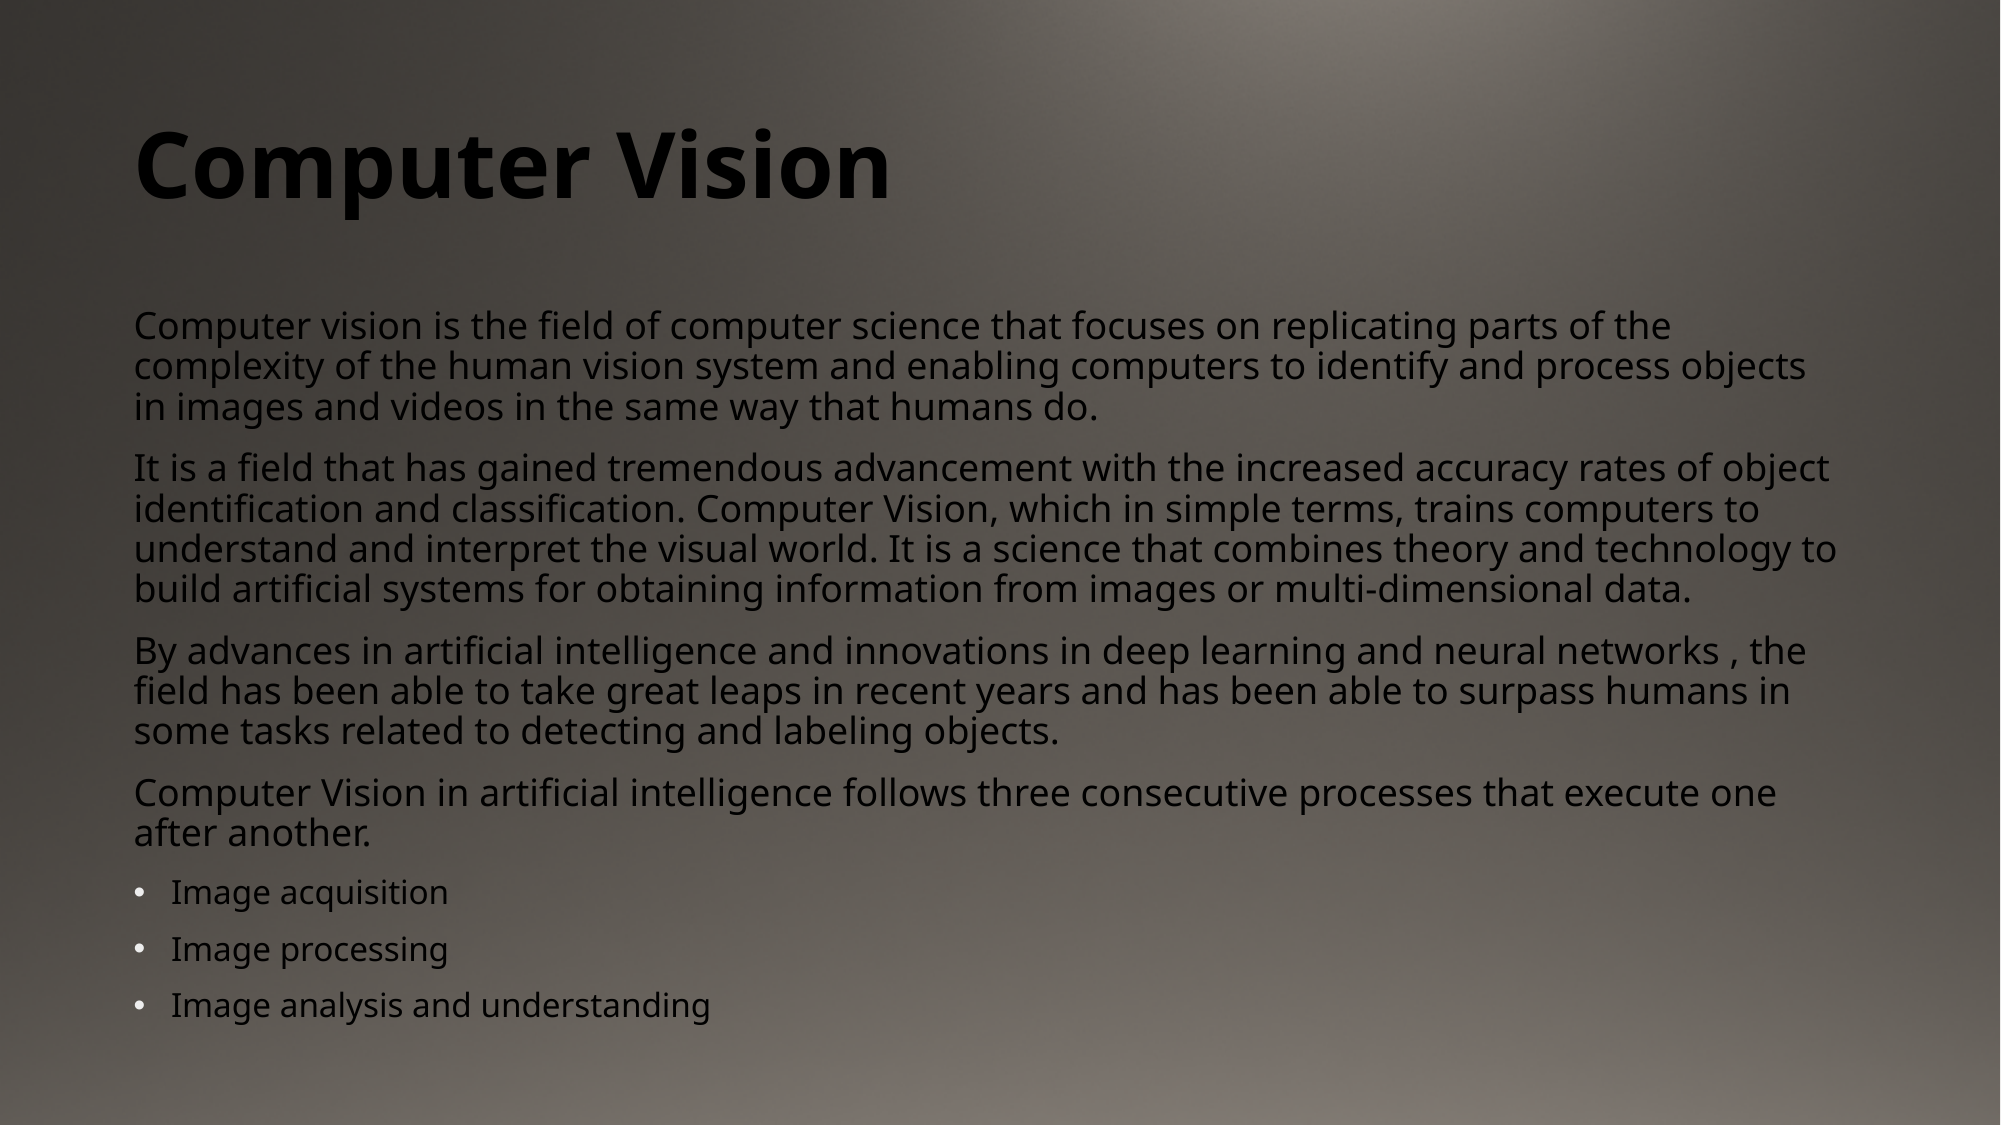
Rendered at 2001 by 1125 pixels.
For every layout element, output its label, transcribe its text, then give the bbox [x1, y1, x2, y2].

title Computer Vision [118, 59, 1863, 278]
picture [0, 0, 2001, 1125]
list Computer vision is the field of computer science that focuses on replicating parts of the complexity of the human vision system and enabling computers to identify and process objects in images and videos in the same way that humans do. It is a field that has gained tremendous advancement with the increased accuracy rates of object identification and classification. Computer Vision, which in simple terms, trains computers to understand and interpret the visual world. It is a science that combines theory and technology to build artificial systems for obtaining information from images or multi-dimensional data. By advances in artificial intelligence and innovations in deep learning and neural networks , the field has been able to take great leaps in recent years and has been able to surpass humans in some tasks related to detecting and labeling objects. Computer Vision in artificial intelligence follows three consecutive processes that execute one after another. Image acquisition Image processing Image analysis and understanding [118, 299, 1863, 1003]
